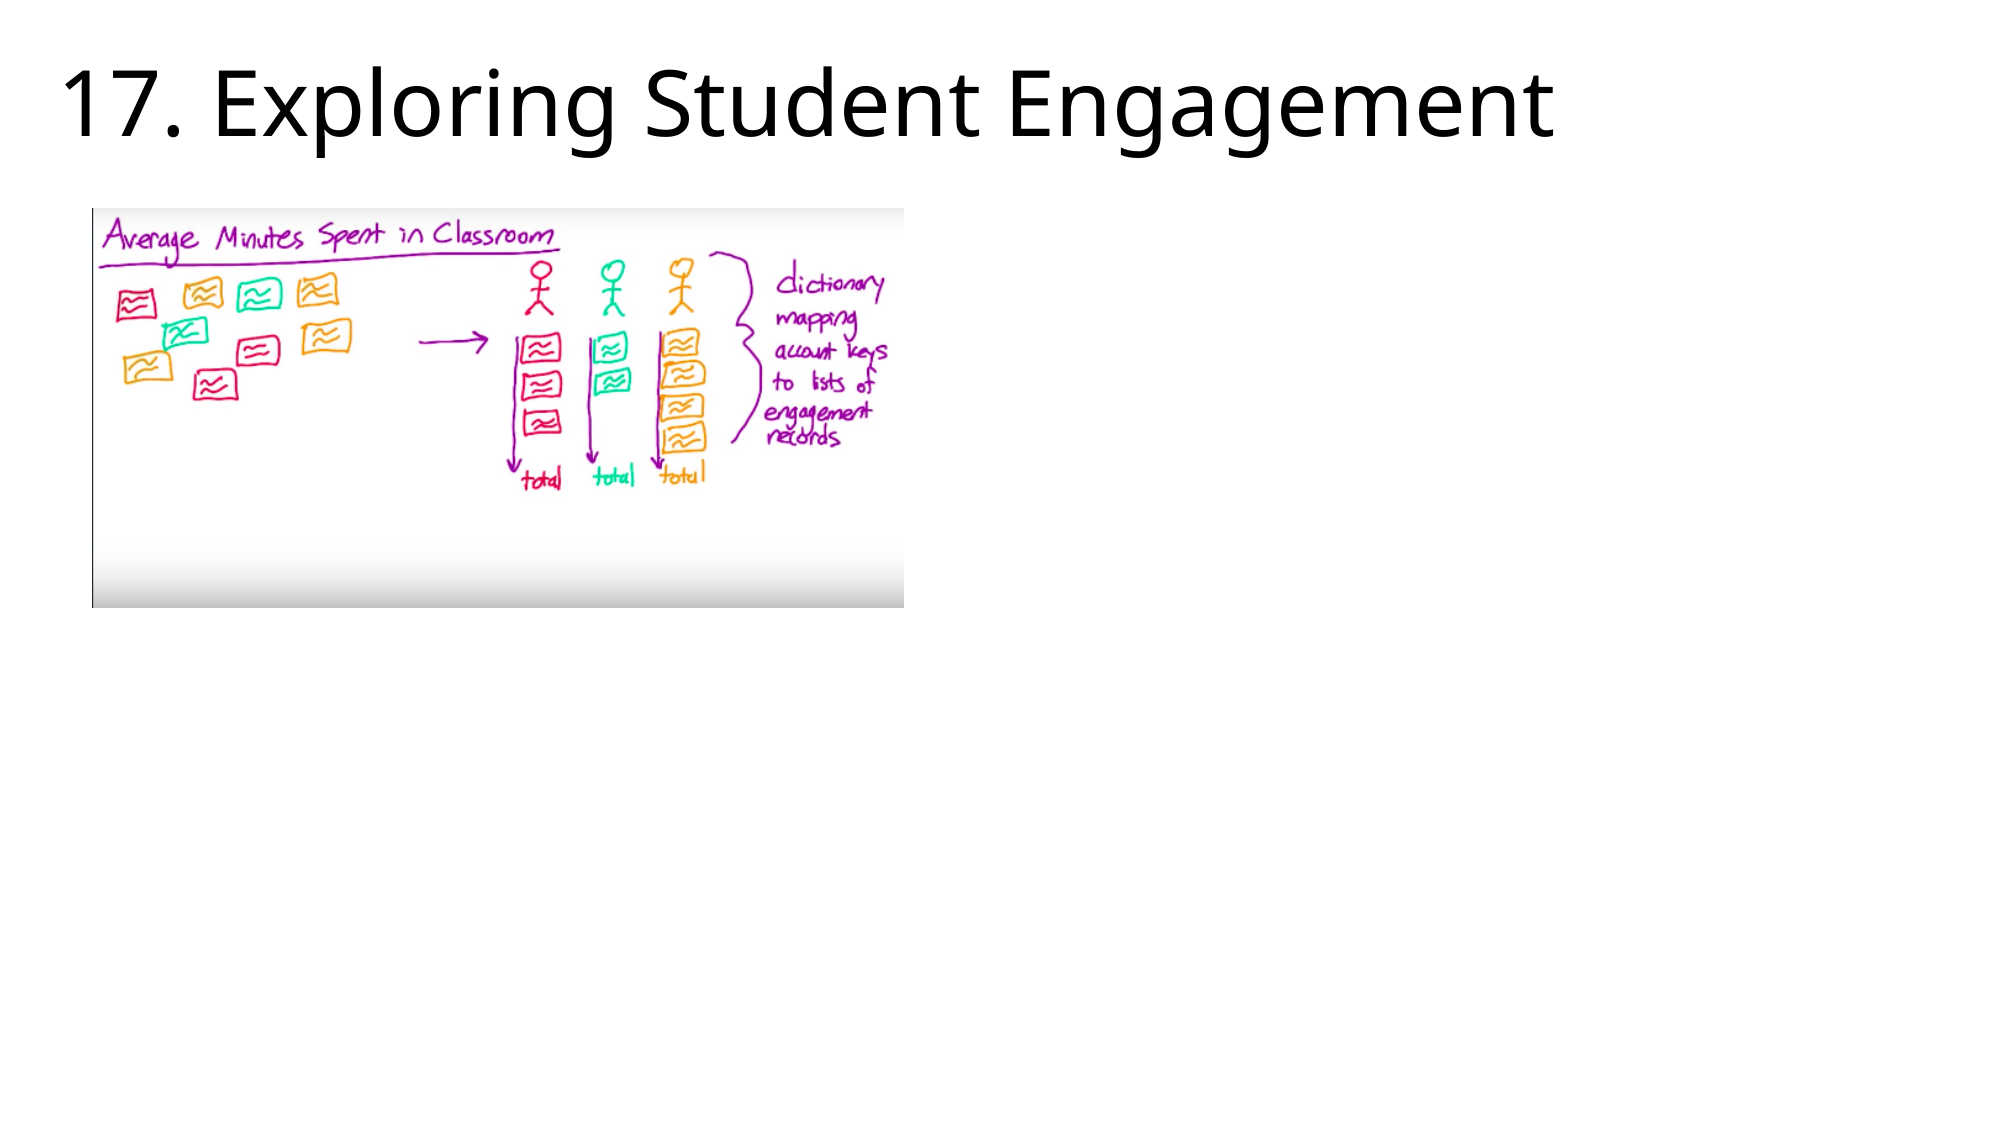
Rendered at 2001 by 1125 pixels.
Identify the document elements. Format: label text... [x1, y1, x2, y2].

picture [92, 208, 904, 608]
title 17. Exploring Student Engagement [42, 47, 1750, 167]
